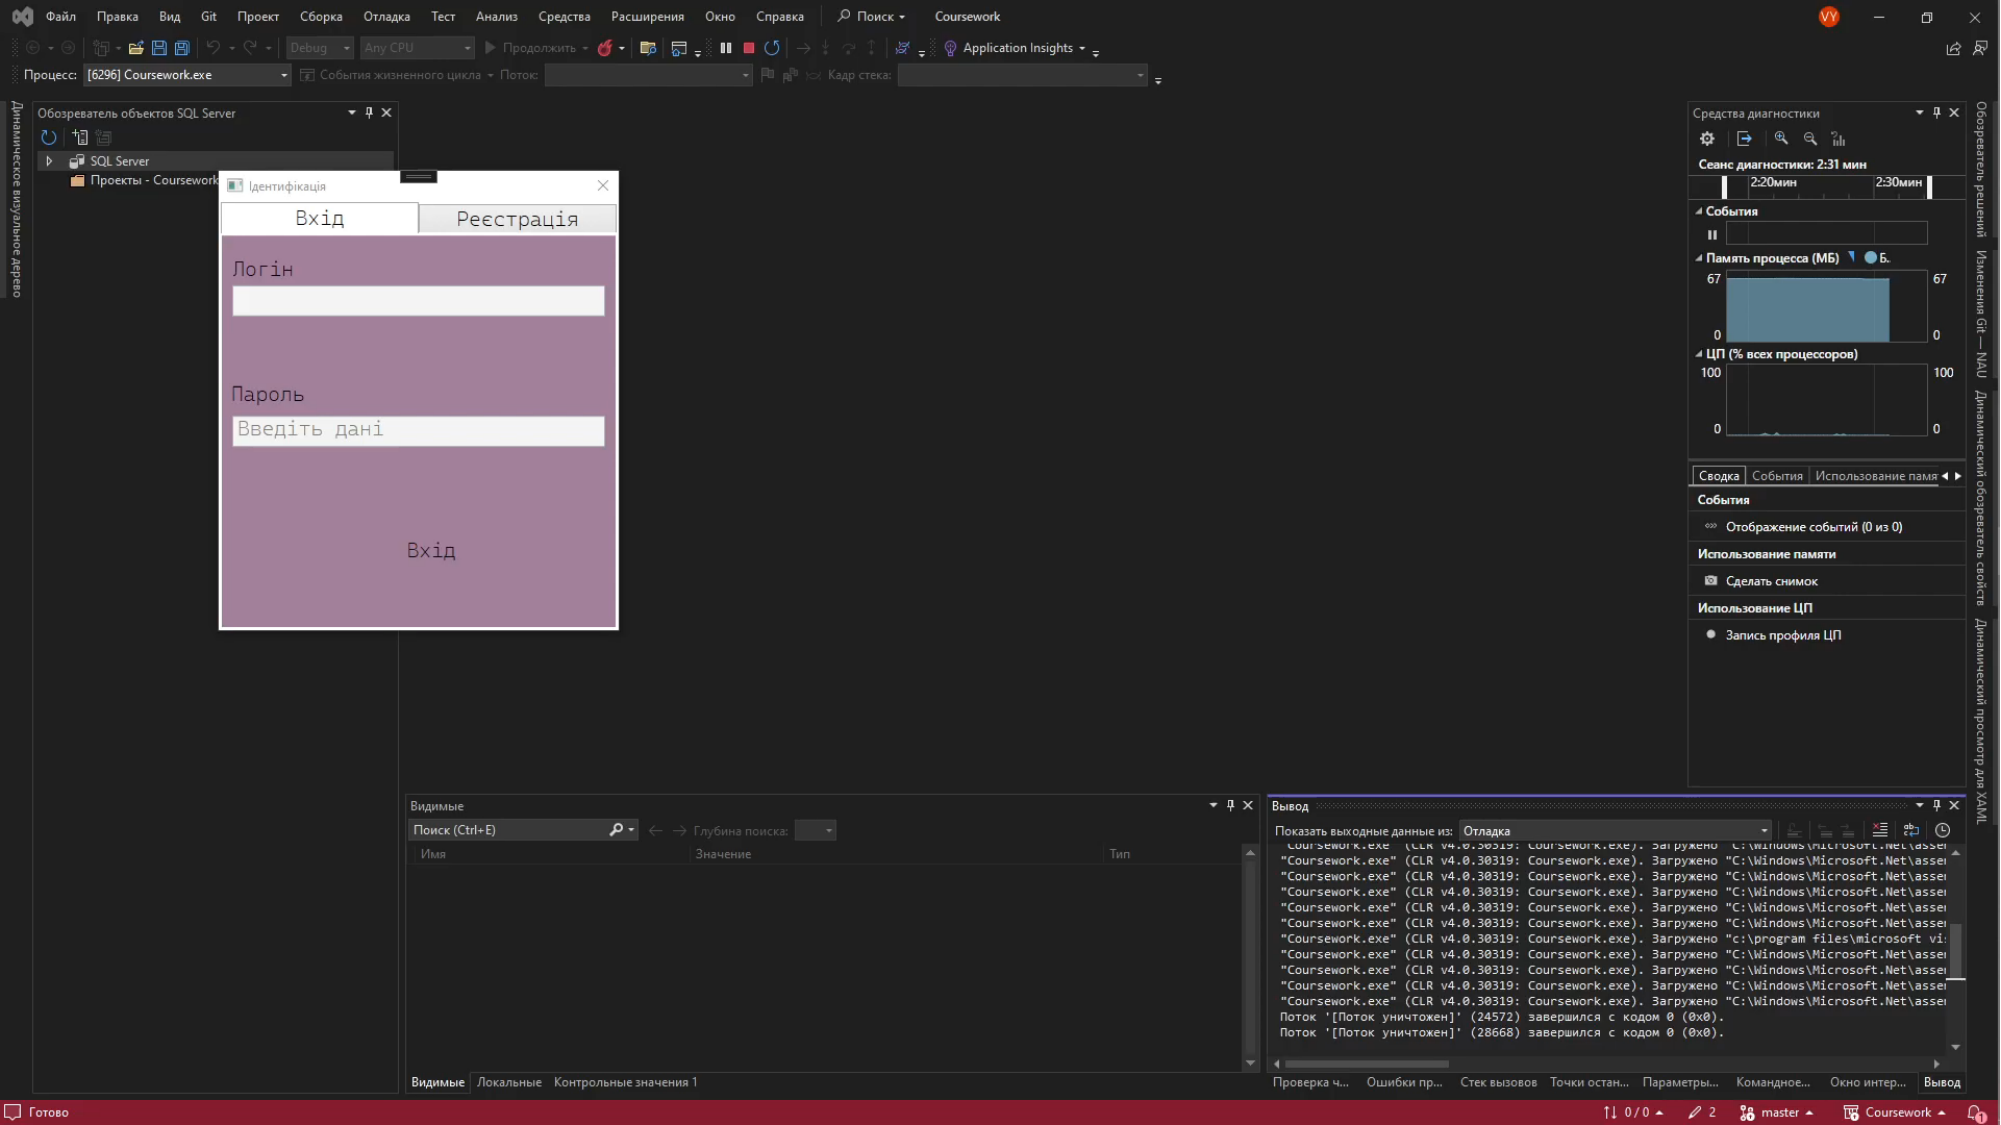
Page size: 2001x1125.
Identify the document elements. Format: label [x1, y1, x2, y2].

text_box [0, 0, 2000, 1125]
